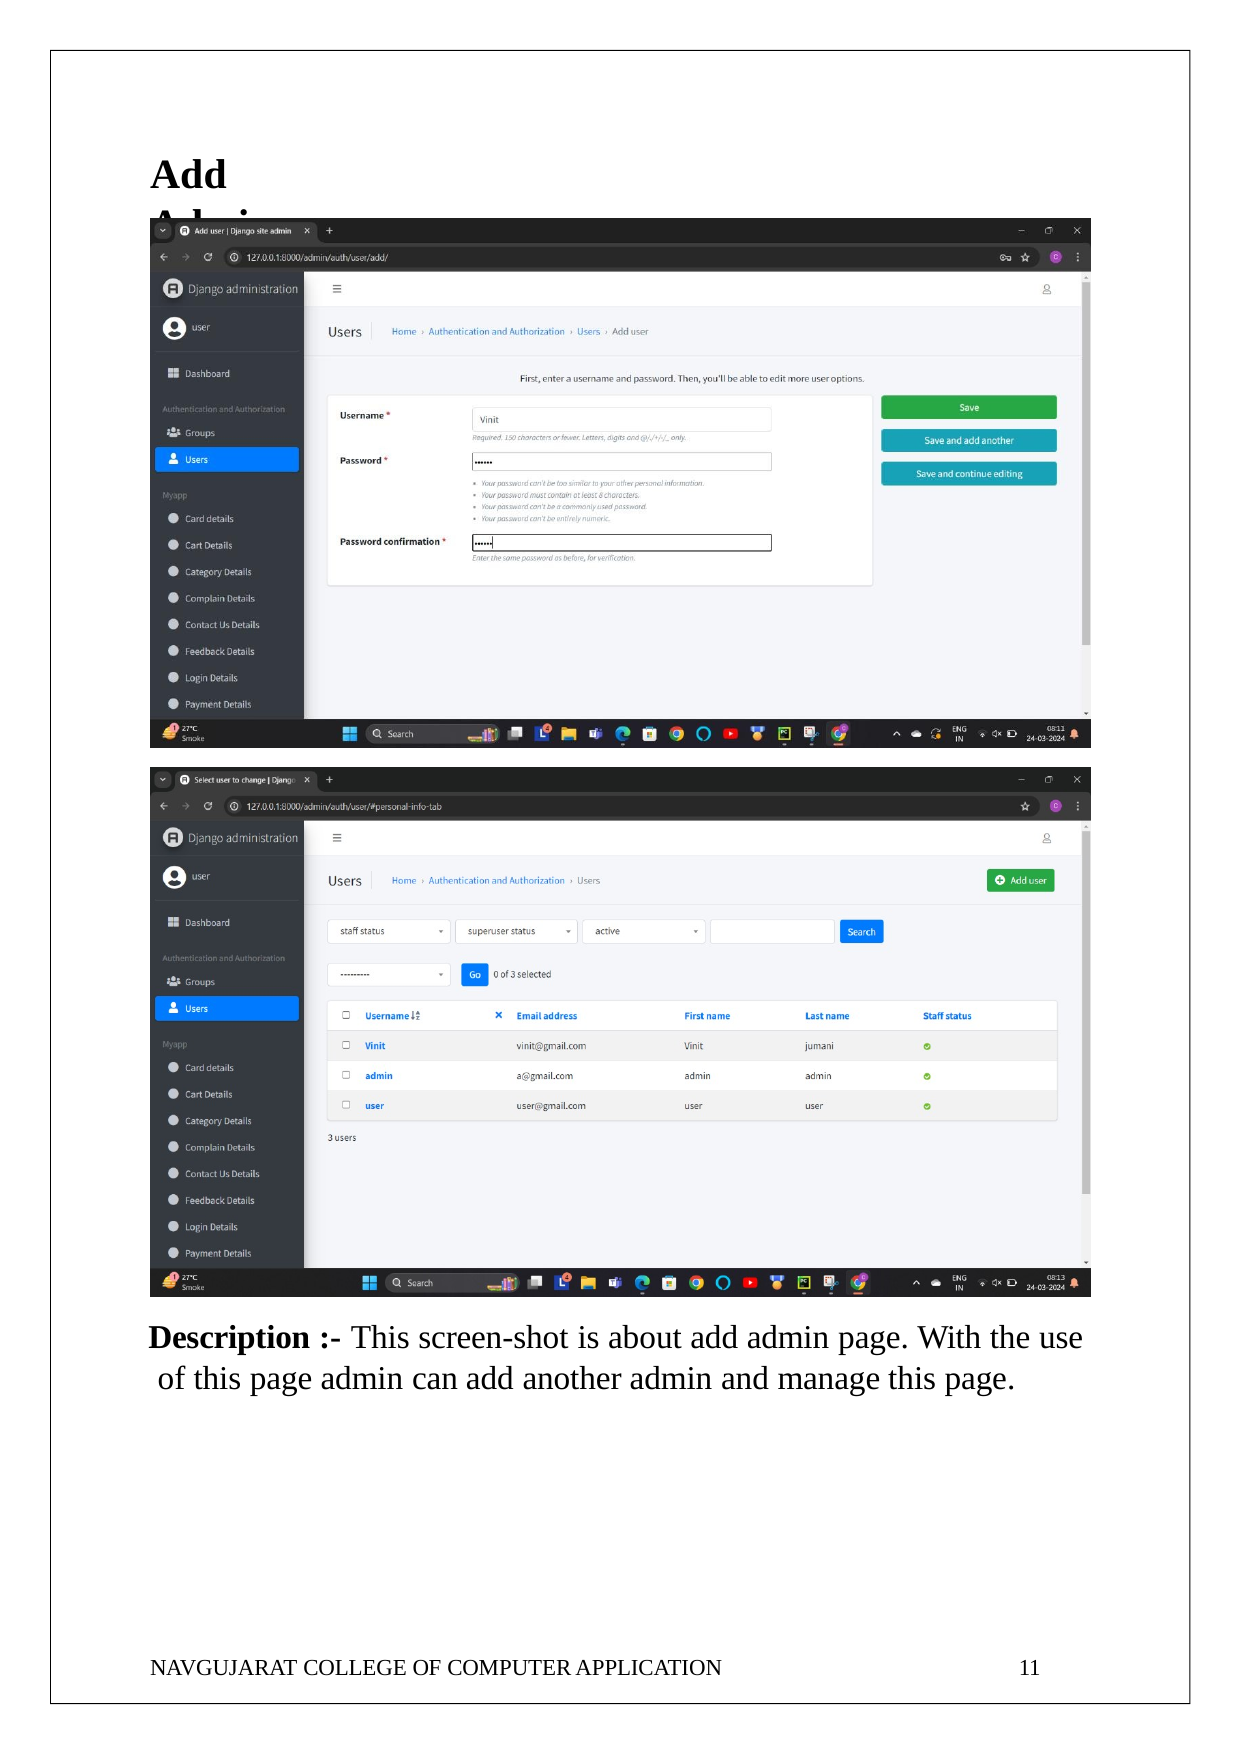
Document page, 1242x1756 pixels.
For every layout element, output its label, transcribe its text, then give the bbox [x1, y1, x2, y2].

text_box Add Admin :- [147, 145, 398, 218]
footer NAVGUJARAT COLLEGE OF COMPUTER APPLICATION [147, 1652, 738, 1756]
text_box Description :- This screen-shot is about add admin page. With the use of this page admin can add another admin and manage this page. [146, 1313, 1092, 1396]
slide_number 11 [1012, 1652, 1048, 1756]
picture [149, 767, 1091, 1297]
picture [149, 218, 1091, 748]
